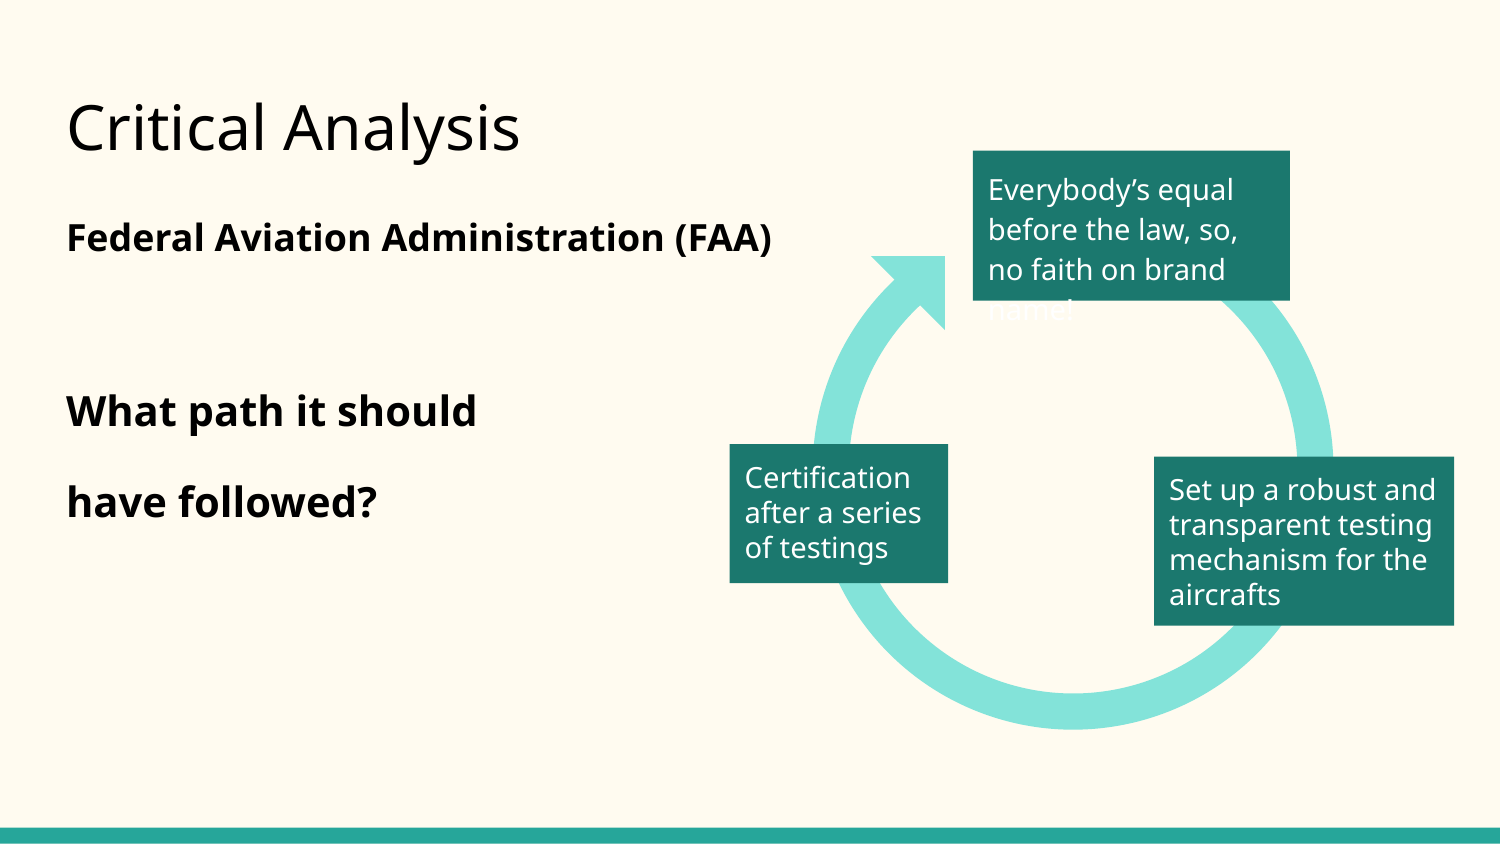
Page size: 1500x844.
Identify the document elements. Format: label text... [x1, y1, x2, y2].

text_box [812, 208, 1334, 730]
title Critical Analysis [51, 72, 1449, 174]
text_box Set up a robust and transparent testing mechanism for the aircrafts [1338, 456, 1455, 626]
text_box Everybody’s equal before the law, so, no faith on brand name! [972, 150, 1290, 207]
list Federal Aviation Administration (FAA) What path it should have followed? [51, 192, 1449, 750]
text_box Certification after a series of testings [729, 444, 807, 584]
